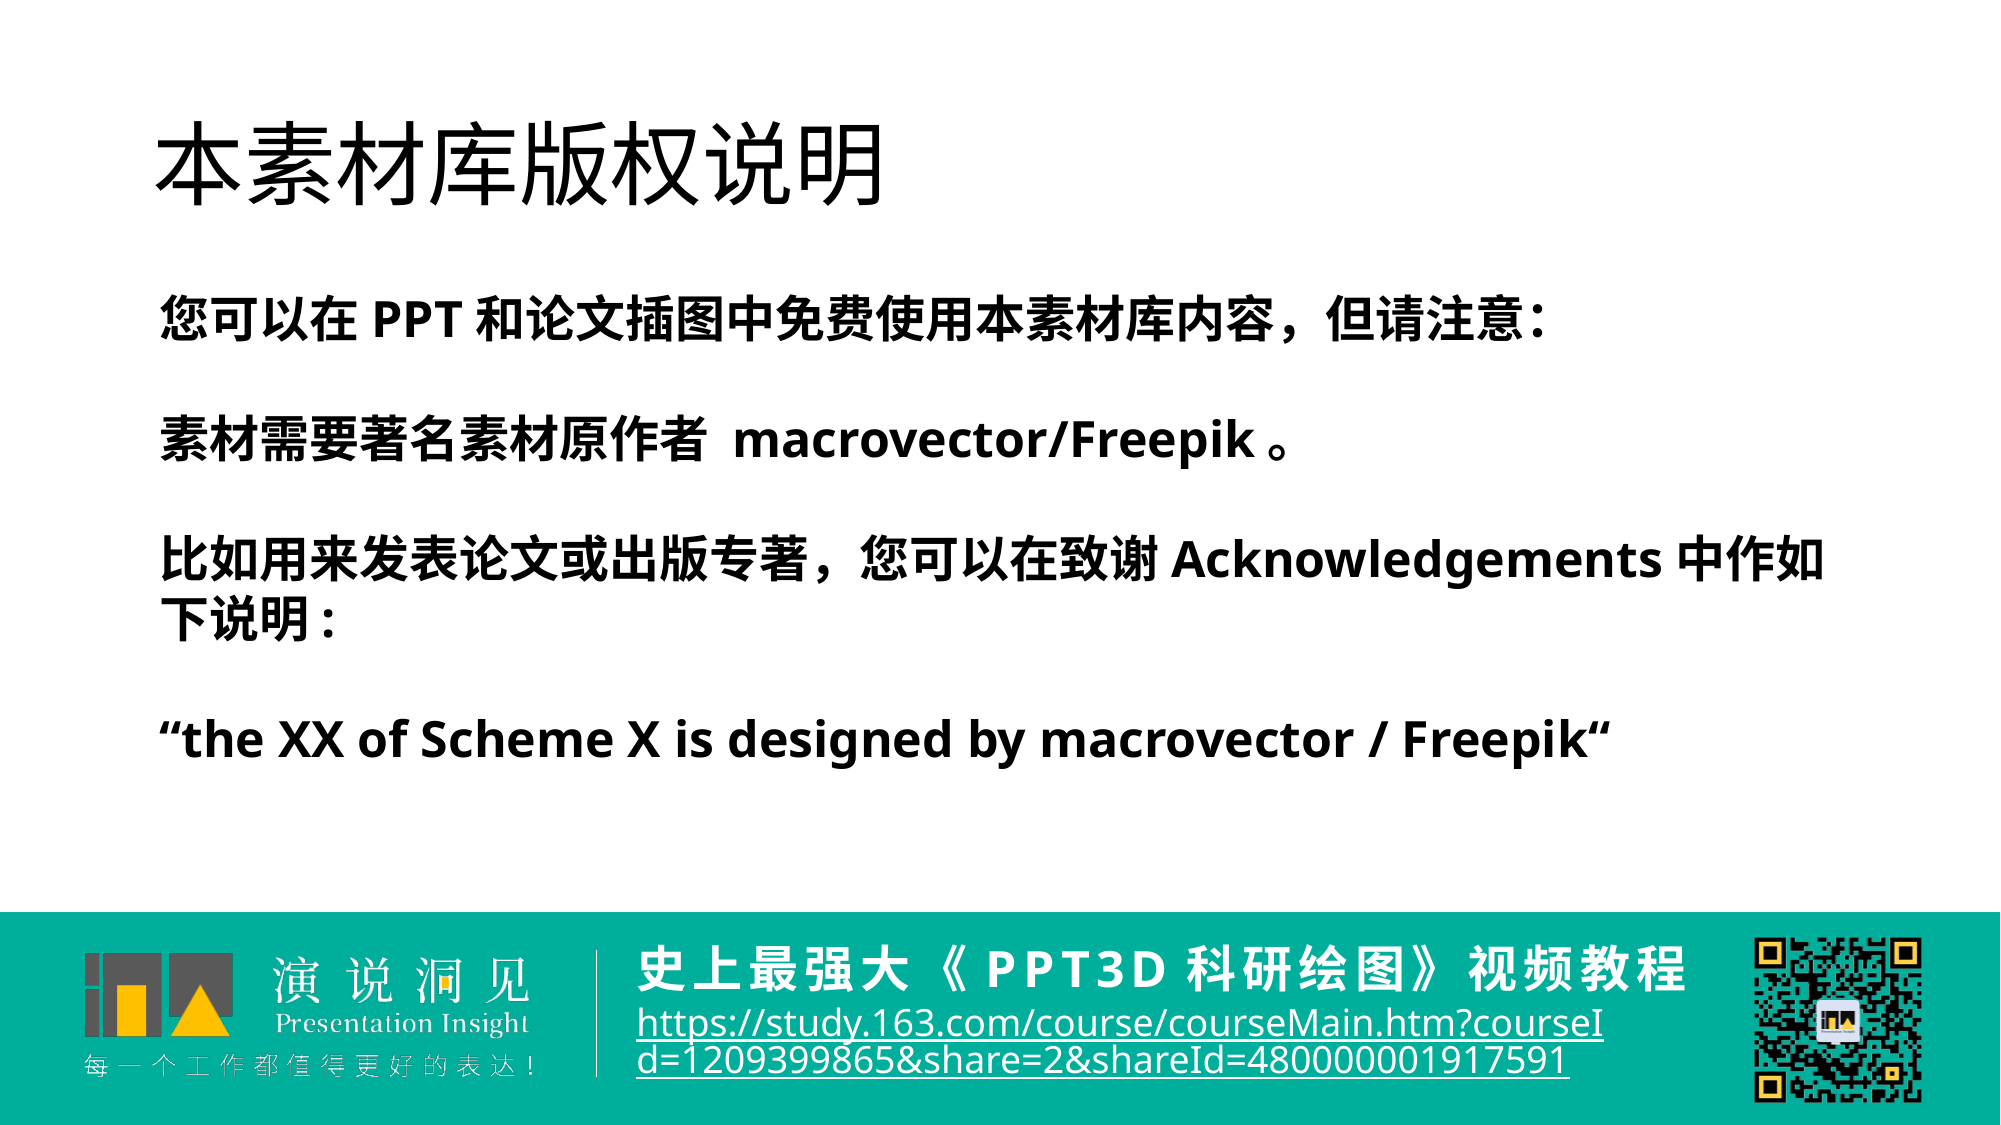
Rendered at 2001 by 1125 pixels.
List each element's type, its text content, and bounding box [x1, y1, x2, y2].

title 本素材库版权说明 [137, 59, 1863, 278]
text_box 您可以在PPT和论文插图中免费使用本素材库内容，但请注意： 素材需要著名素材原作者 macrovector/Freepik。 比如用来发表论文或出版专著，您可以在致谢Acknowledgements中作如下说明: “the XX of Scheme X is designed by macrovector / Freepik“ [144, 280, 1857, 835]
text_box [0, 912, 2000, 1125]
